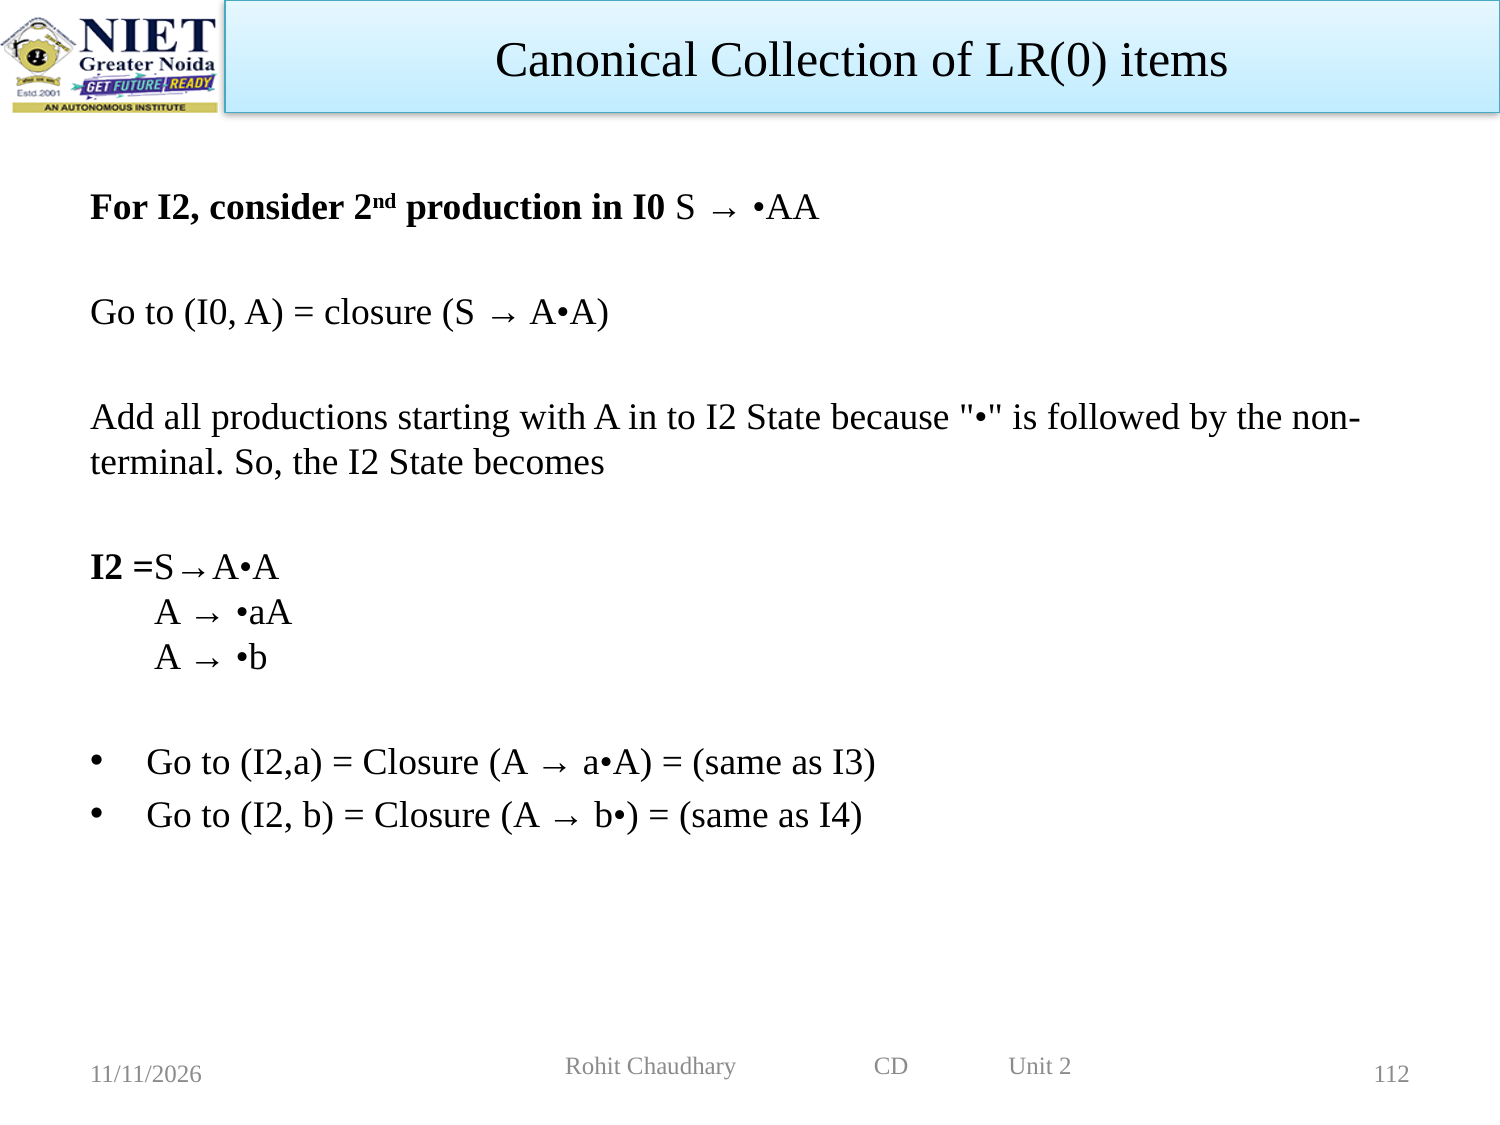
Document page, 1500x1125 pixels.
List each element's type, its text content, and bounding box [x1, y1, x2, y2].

text_box Canonical Collection of LR(0) items [224, 0, 1500, 113]
footer Rohit Chaudhary CD Unit 2 [512, 1042, 1074, 1088]
slide_number 112 [1074, 1042, 1425, 1103]
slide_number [75, 1042, 425, 1103]
picture [0, 16, 218, 113]
list For I2, consider 2nd production in I0 S → •AA Go to (I0, A) = closure (S → A•A) Add all productions starting with A in to I2 State because "•" is followed by the non-terminal. So, the I2 State becomes I2 =S→A•A A → •aA A → •b Go to (I2,a) = Closure (A → a•A) = (same as I3) Go to (I2, b) = Closure (A → b•) = (same as I4) [75, 174, 1425, 1005]
